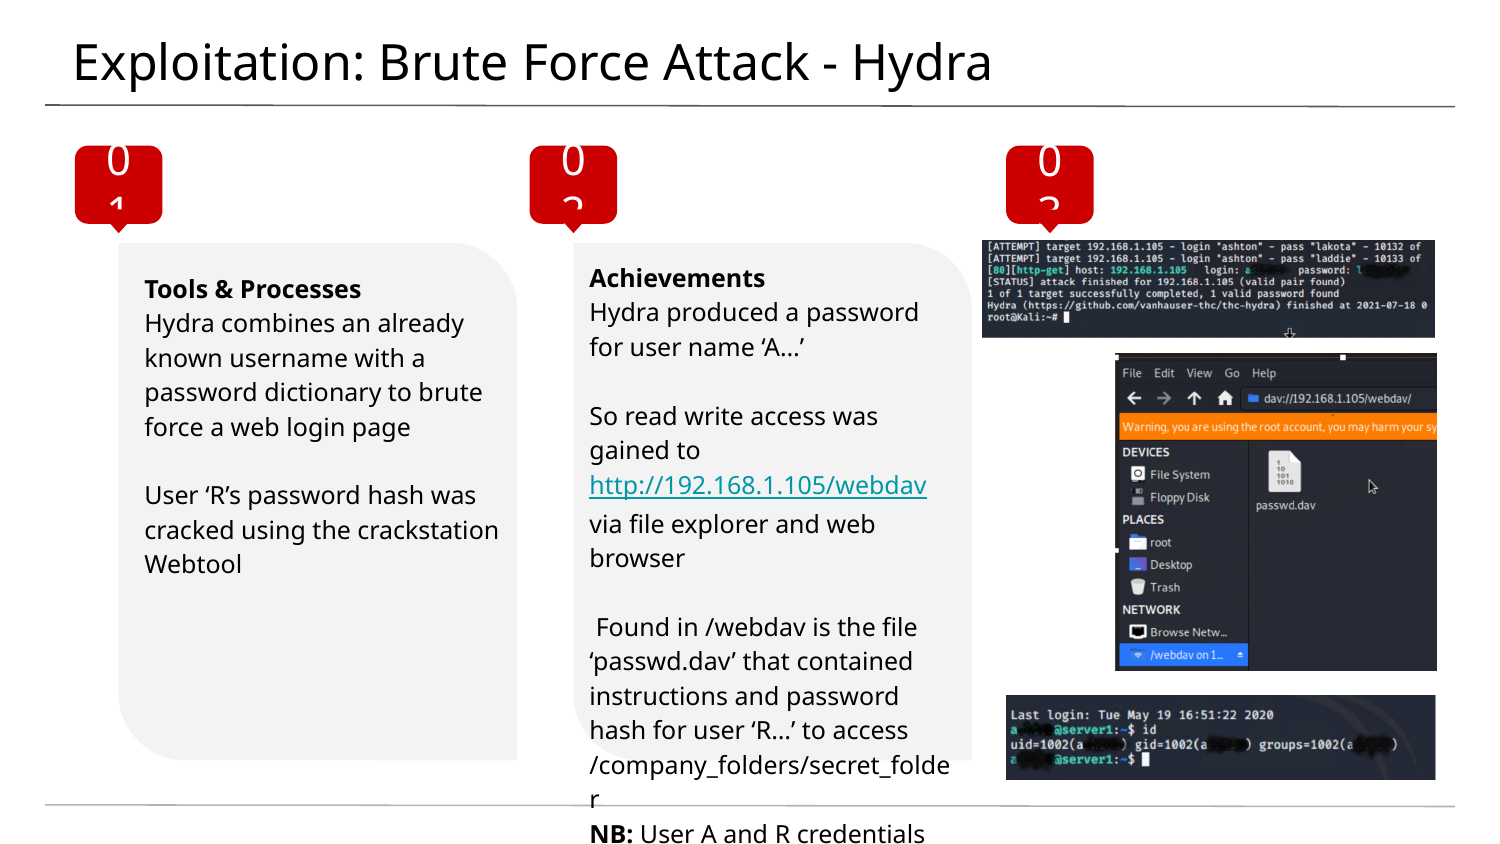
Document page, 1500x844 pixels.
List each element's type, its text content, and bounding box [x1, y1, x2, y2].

picture [982, 240, 1437, 671]
text_box Tools & Processes Hydra combines an already known username with a password dictionary to brute force a web login page User ‘R’s password hash was cracked using the crackstation Webtool [114, 238, 535, 797]
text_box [1005, 145, 1094, 234]
picture [1005, 695, 1438, 781]
text_box [20, 0, 755, 77]
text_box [74, 145, 163, 234]
title Exploitation: Brute Force Attack - Hydra [0, 0, 1500, 88]
text_box Achievements Hydra produced a password for user name ‘A…’ So read write access was gained to http://192.168.1.105/webdav via file explorer and web browser Found in /webdav is the file ‘passwd.dav’ that contained instructions and password hash for user ‘R…’ to access /company_folders/secret_folder NB: User A and R credentials also permit SSH to the target ‘server1’ An exploitation avenue [559, 228, 989, 776]
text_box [529, 145, 618, 234]
